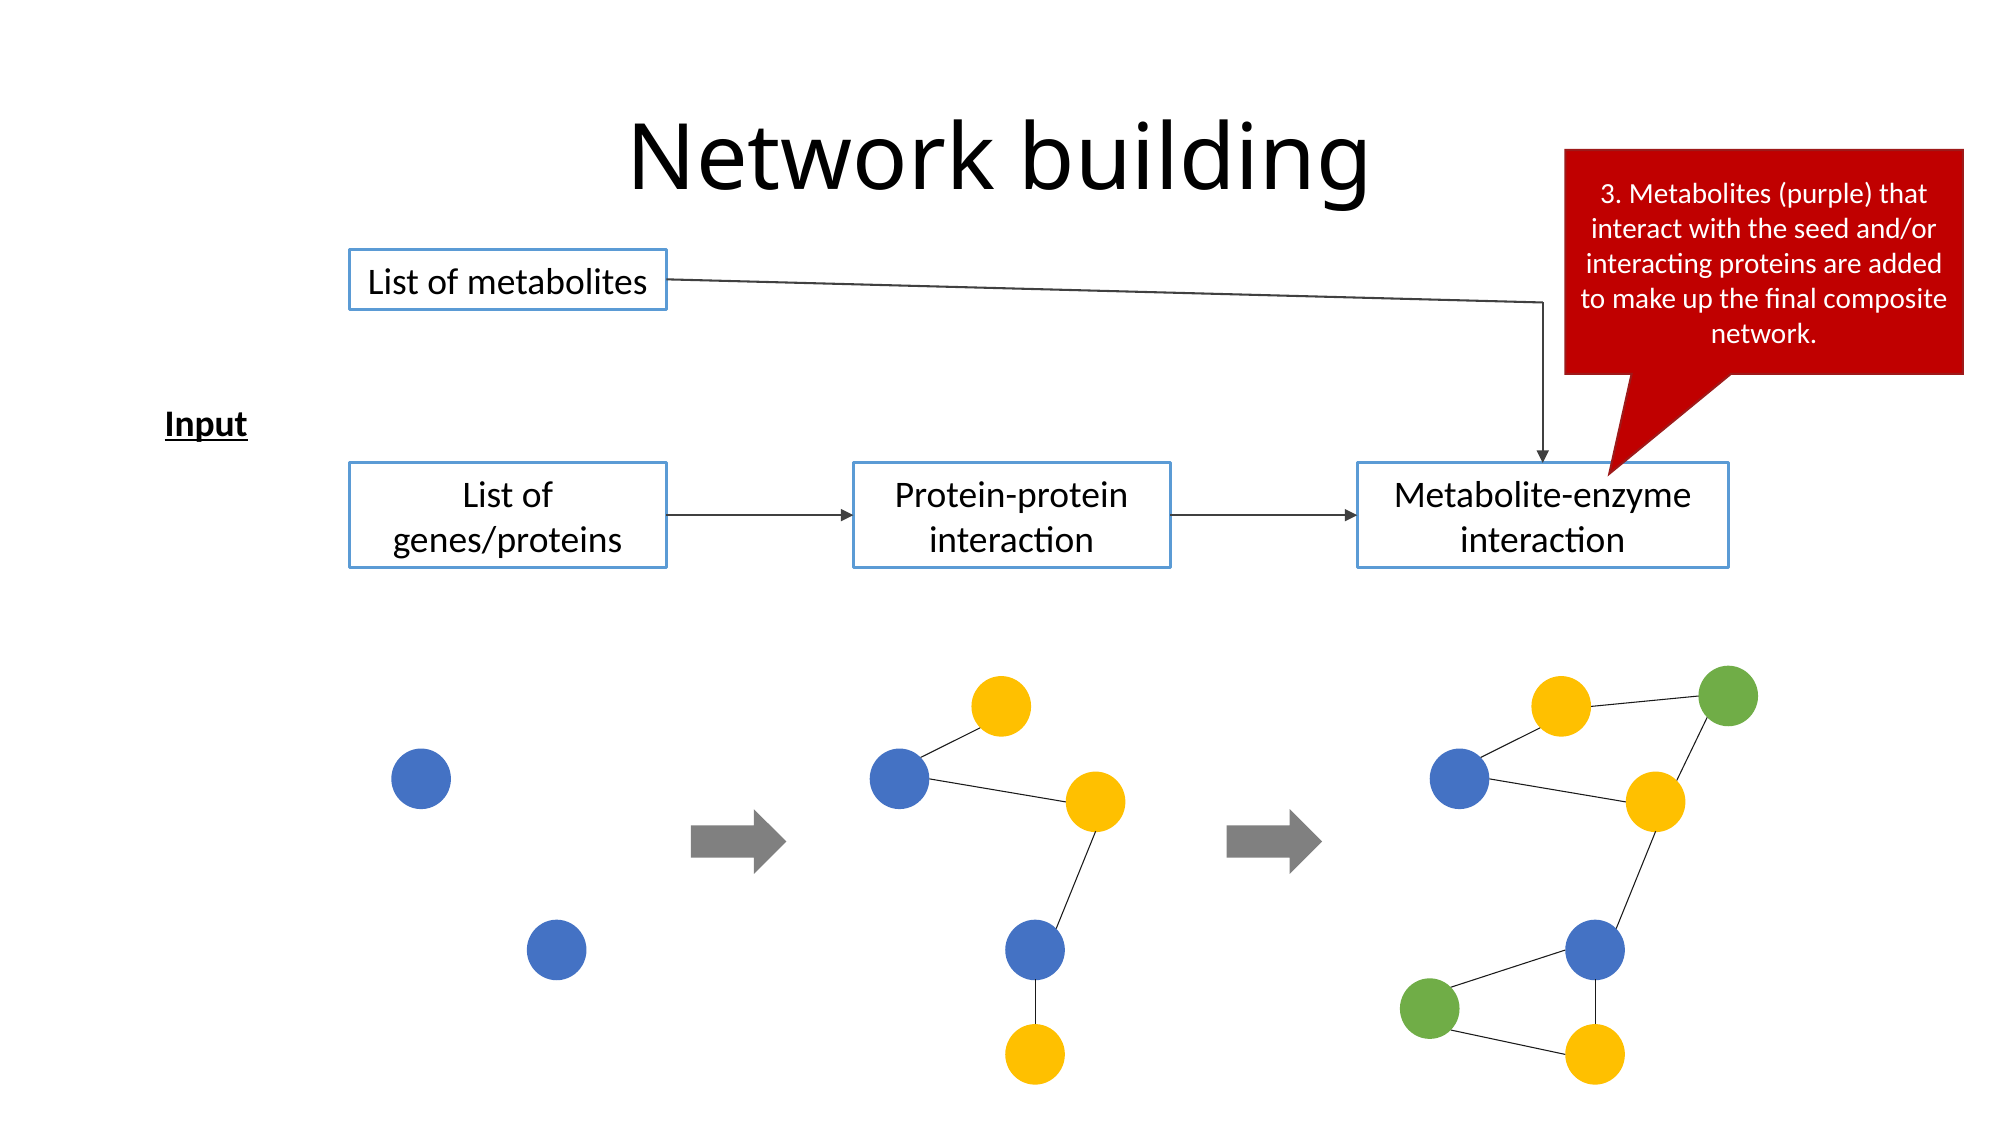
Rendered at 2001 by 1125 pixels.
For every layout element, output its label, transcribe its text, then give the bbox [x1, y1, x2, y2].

text_box [970, 675, 1032, 738]
text_box [1697, 665, 1759, 727]
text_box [1480, 727, 1541, 758]
text_box Protein-protein interaction [853, 462, 1171, 568]
text_box [526, 919, 588, 981]
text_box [1450, 949, 1566, 988]
text_box 3. Metabolites (purple) that interact with the seed and/or interacting proteins are added to make up the final composite network. [1564, 148, 1964, 477]
text_box [690, 807, 788, 876]
text_box [1004, 919, 1066, 981]
text_box [1564, 919, 1626, 981]
text_box List of metabolites [349, 249, 667, 310]
title Network building [149, 101, 1851, 220]
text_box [1591, 695, 1699, 707]
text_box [1056, 832, 1096, 929]
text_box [1450, 1030, 1566, 1055]
text_box [390, 747, 452, 810]
text_box List of genes/proteins [349, 462, 667, 568]
text_box [1065, 771, 1126, 833]
text_box [869, 747, 930, 810]
text_box [1530, 675, 1592, 738]
text_box [1564, 1023, 1626, 1086]
text_box Metabolite-enzyme interaction [1357, 462, 1729, 568]
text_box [920, 727, 981, 758]
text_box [1616, 832, 1656, 929]
text_box [1004, 1023, 1066, 1086]
text_box [1429, 747, 1490, 810]
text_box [1489, 778, 1626, 802]
text_box [1625, 771, 1686, 833]
text_box [1226, 807, 1323, 876]
text_box Input [149, 391, 273, 451]
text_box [1676, 717, 1708, 781]
text_box [1399, 977, 1461, 1040]
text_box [929, 778, 1066, 802]
